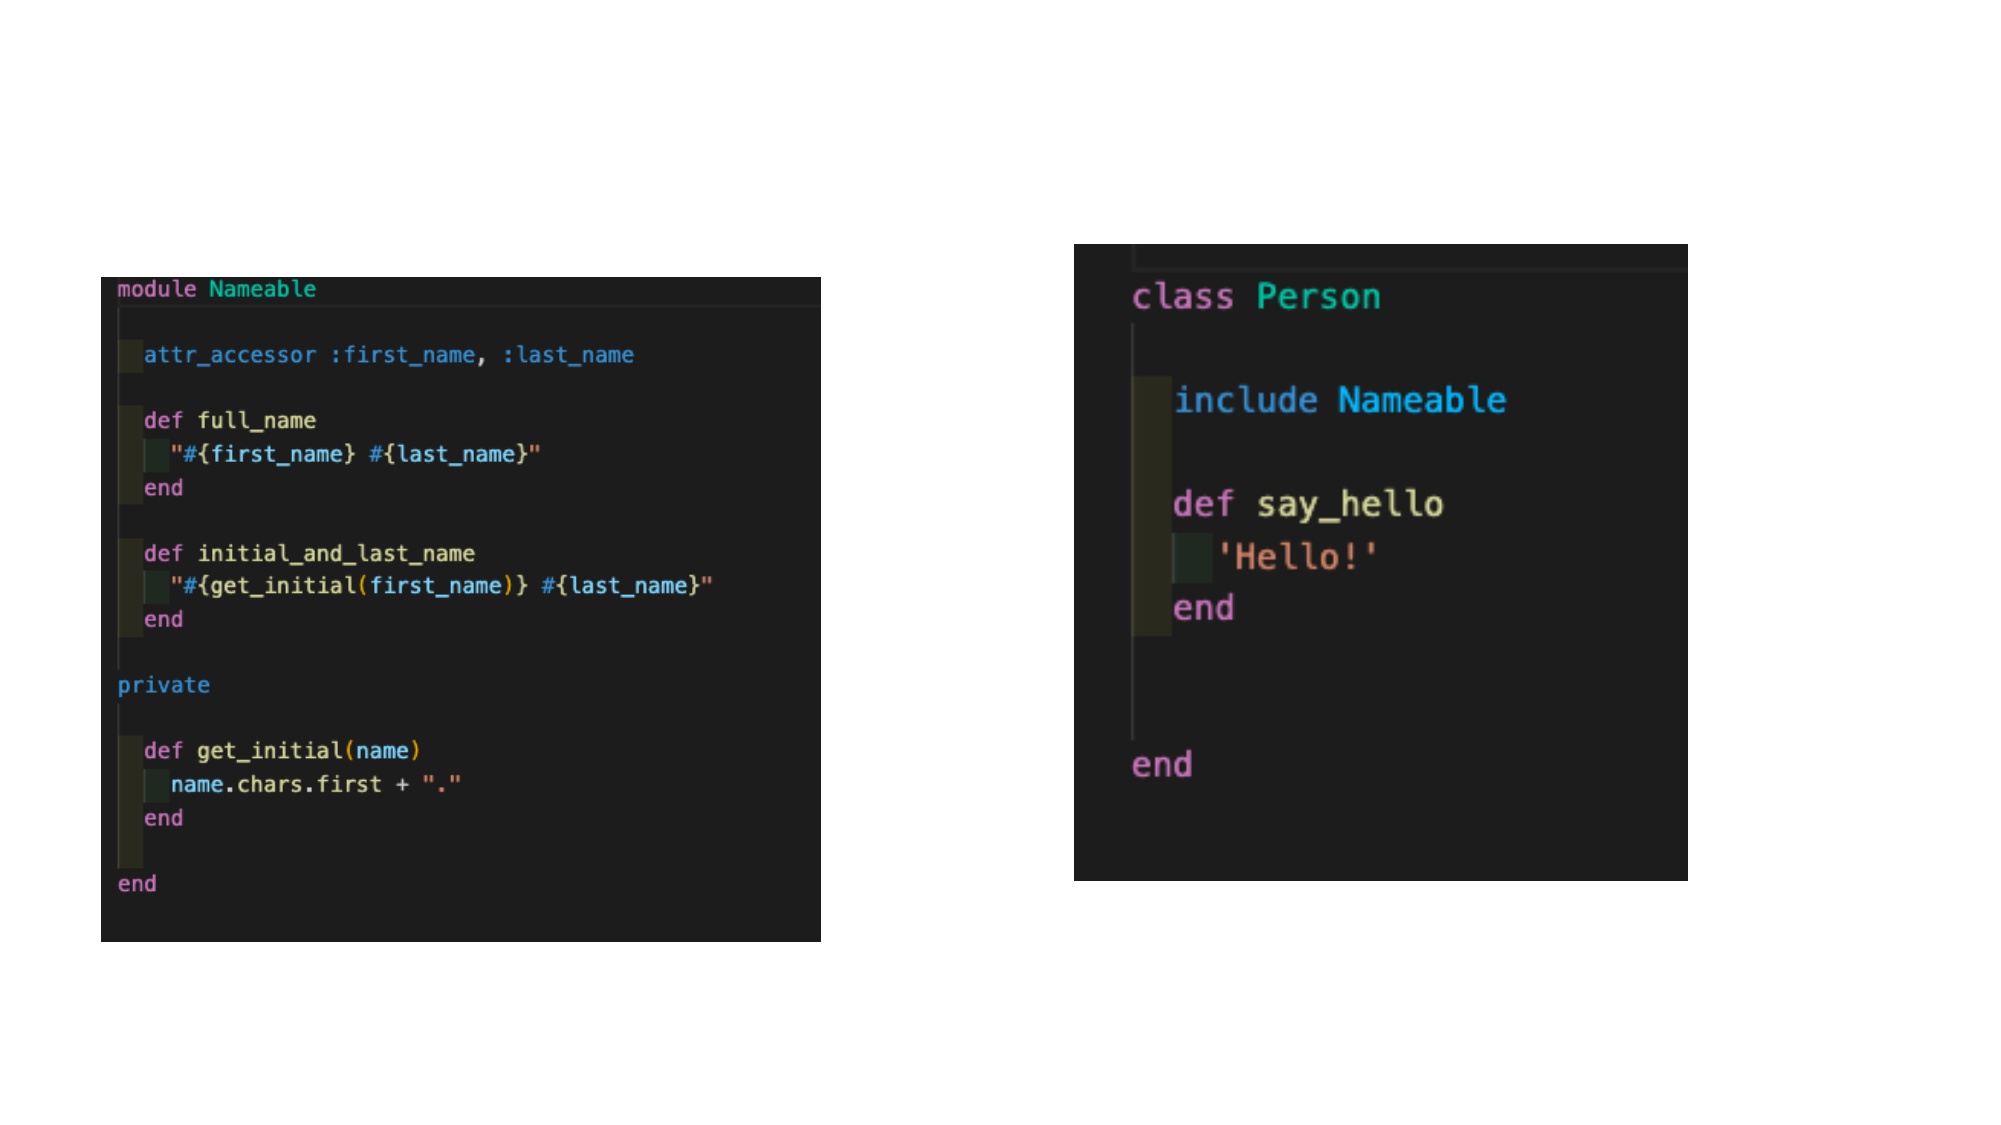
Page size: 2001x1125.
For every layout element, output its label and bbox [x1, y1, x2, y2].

picture [1074, 244, 1688, 881]
list [100, 277, 821, 942]
